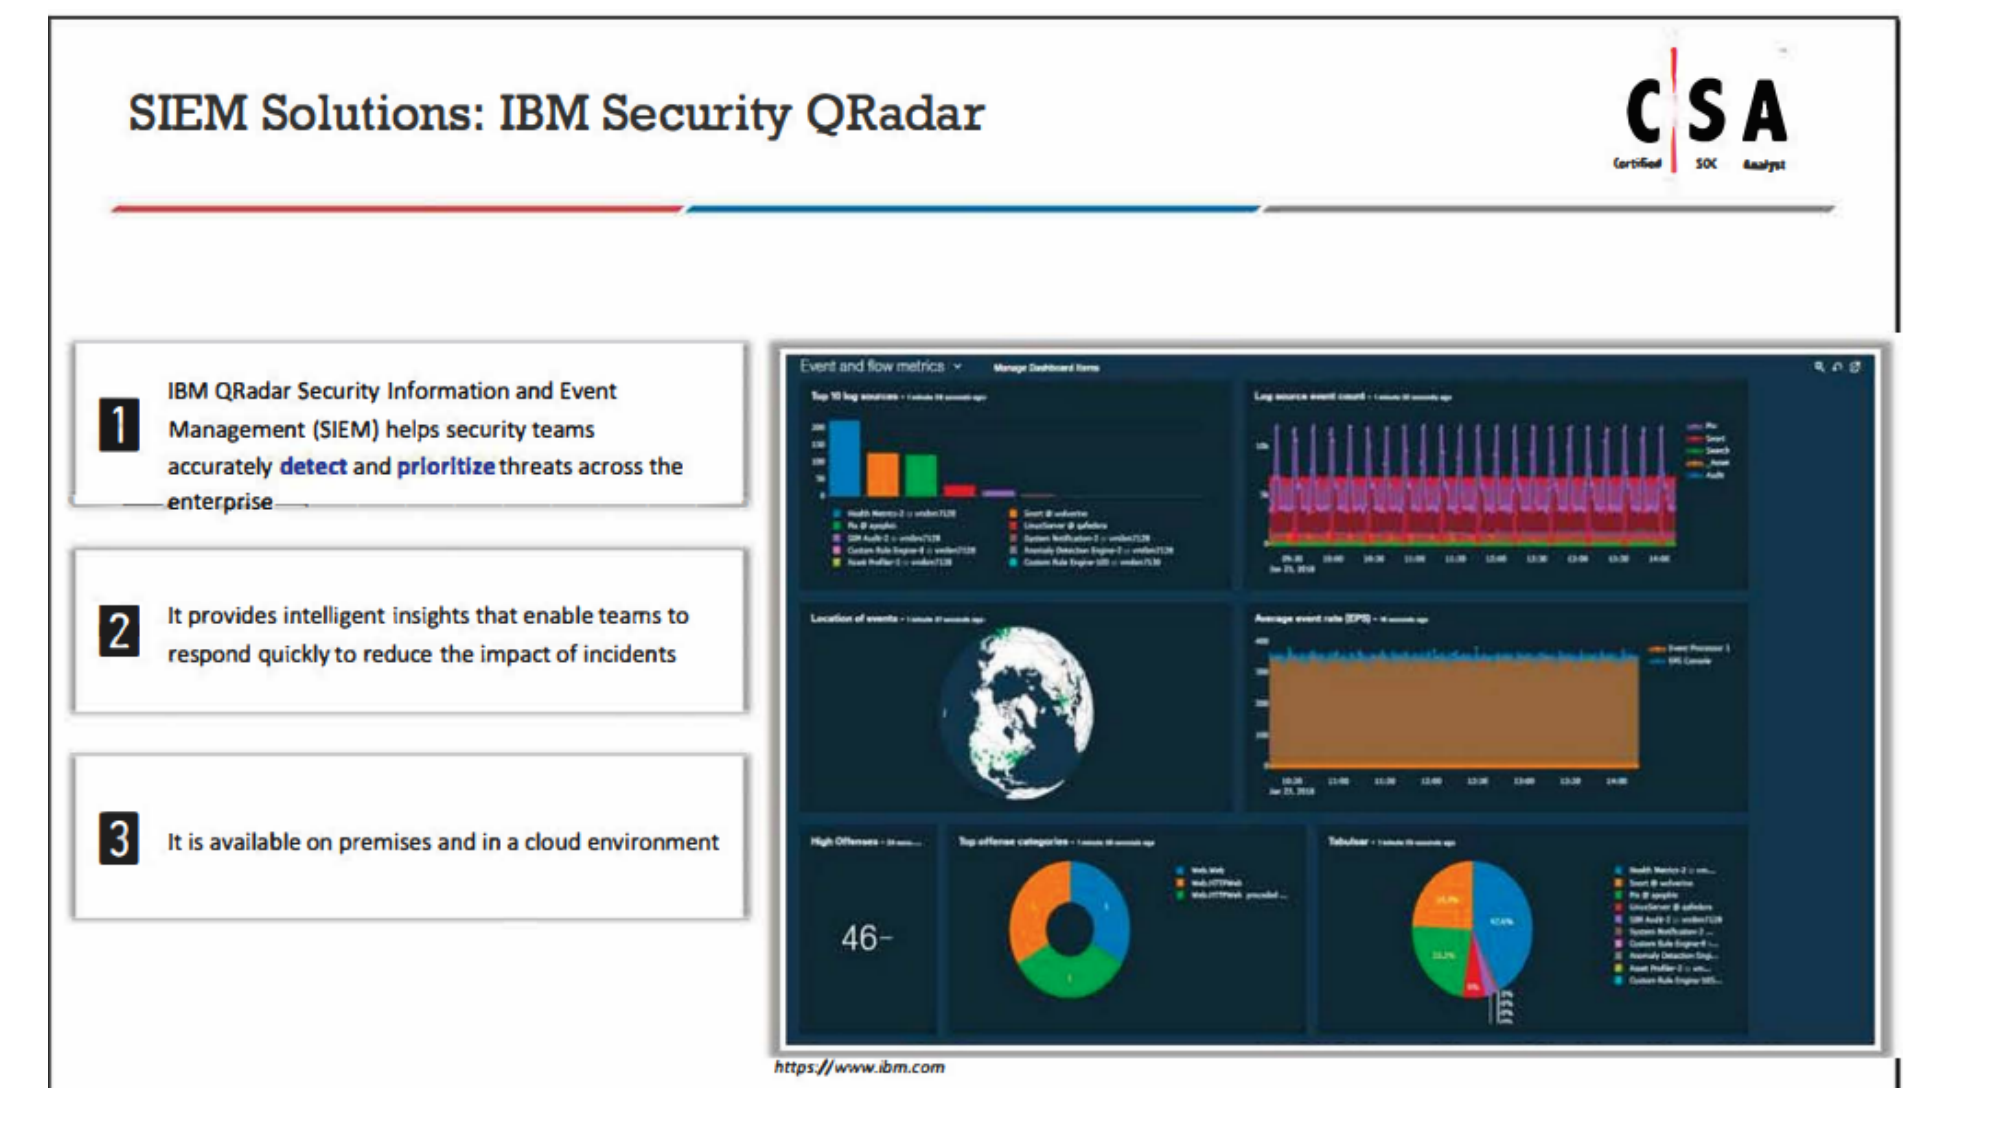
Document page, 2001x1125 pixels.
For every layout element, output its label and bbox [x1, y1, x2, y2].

picture [48, 9, 1904, 1088]
